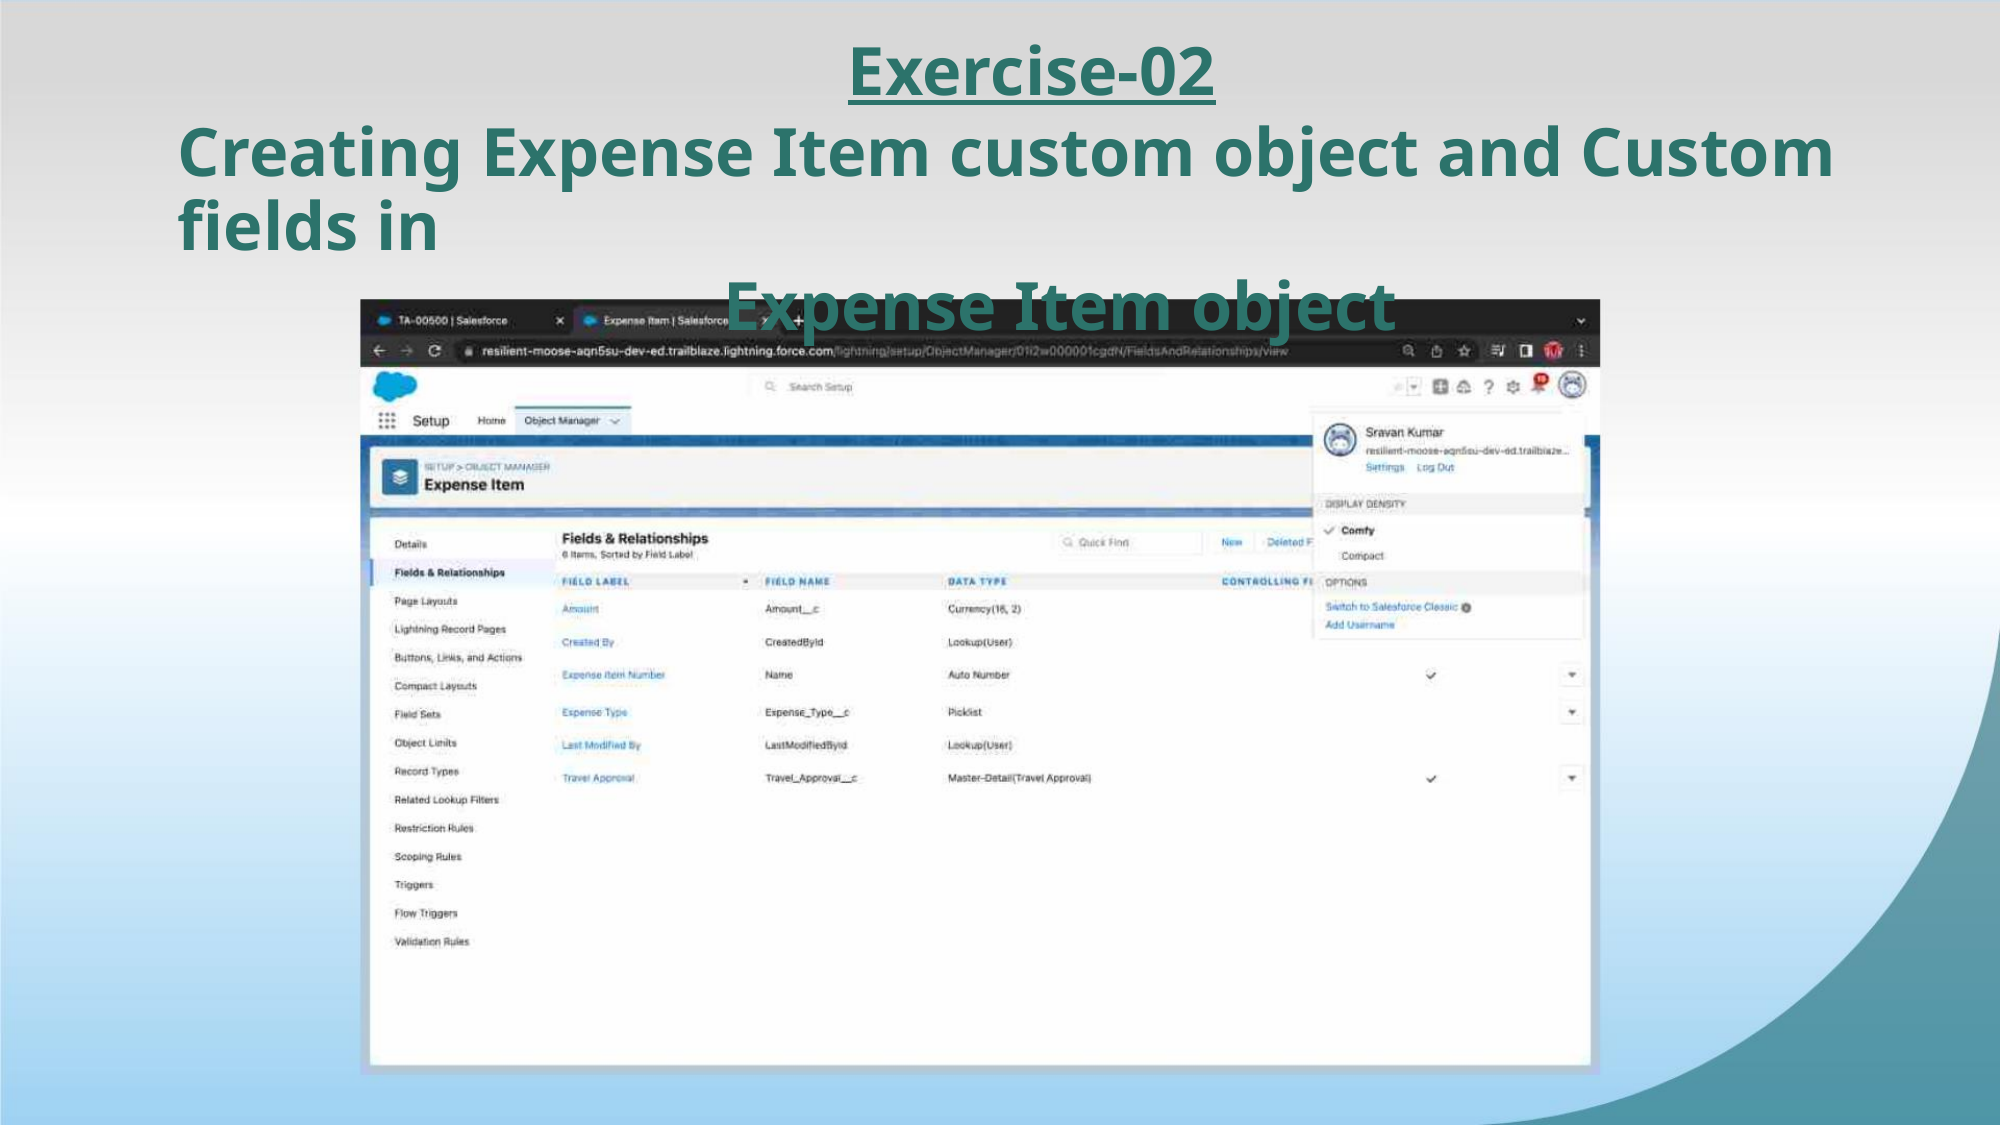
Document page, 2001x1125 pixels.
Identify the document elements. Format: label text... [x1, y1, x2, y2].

text_box [0, 0, 2000, 1125]
text_box Exercise-02 Creating Expense Item custom object and Custom fields in Expense Item object [177, 34, 1872, 344]
